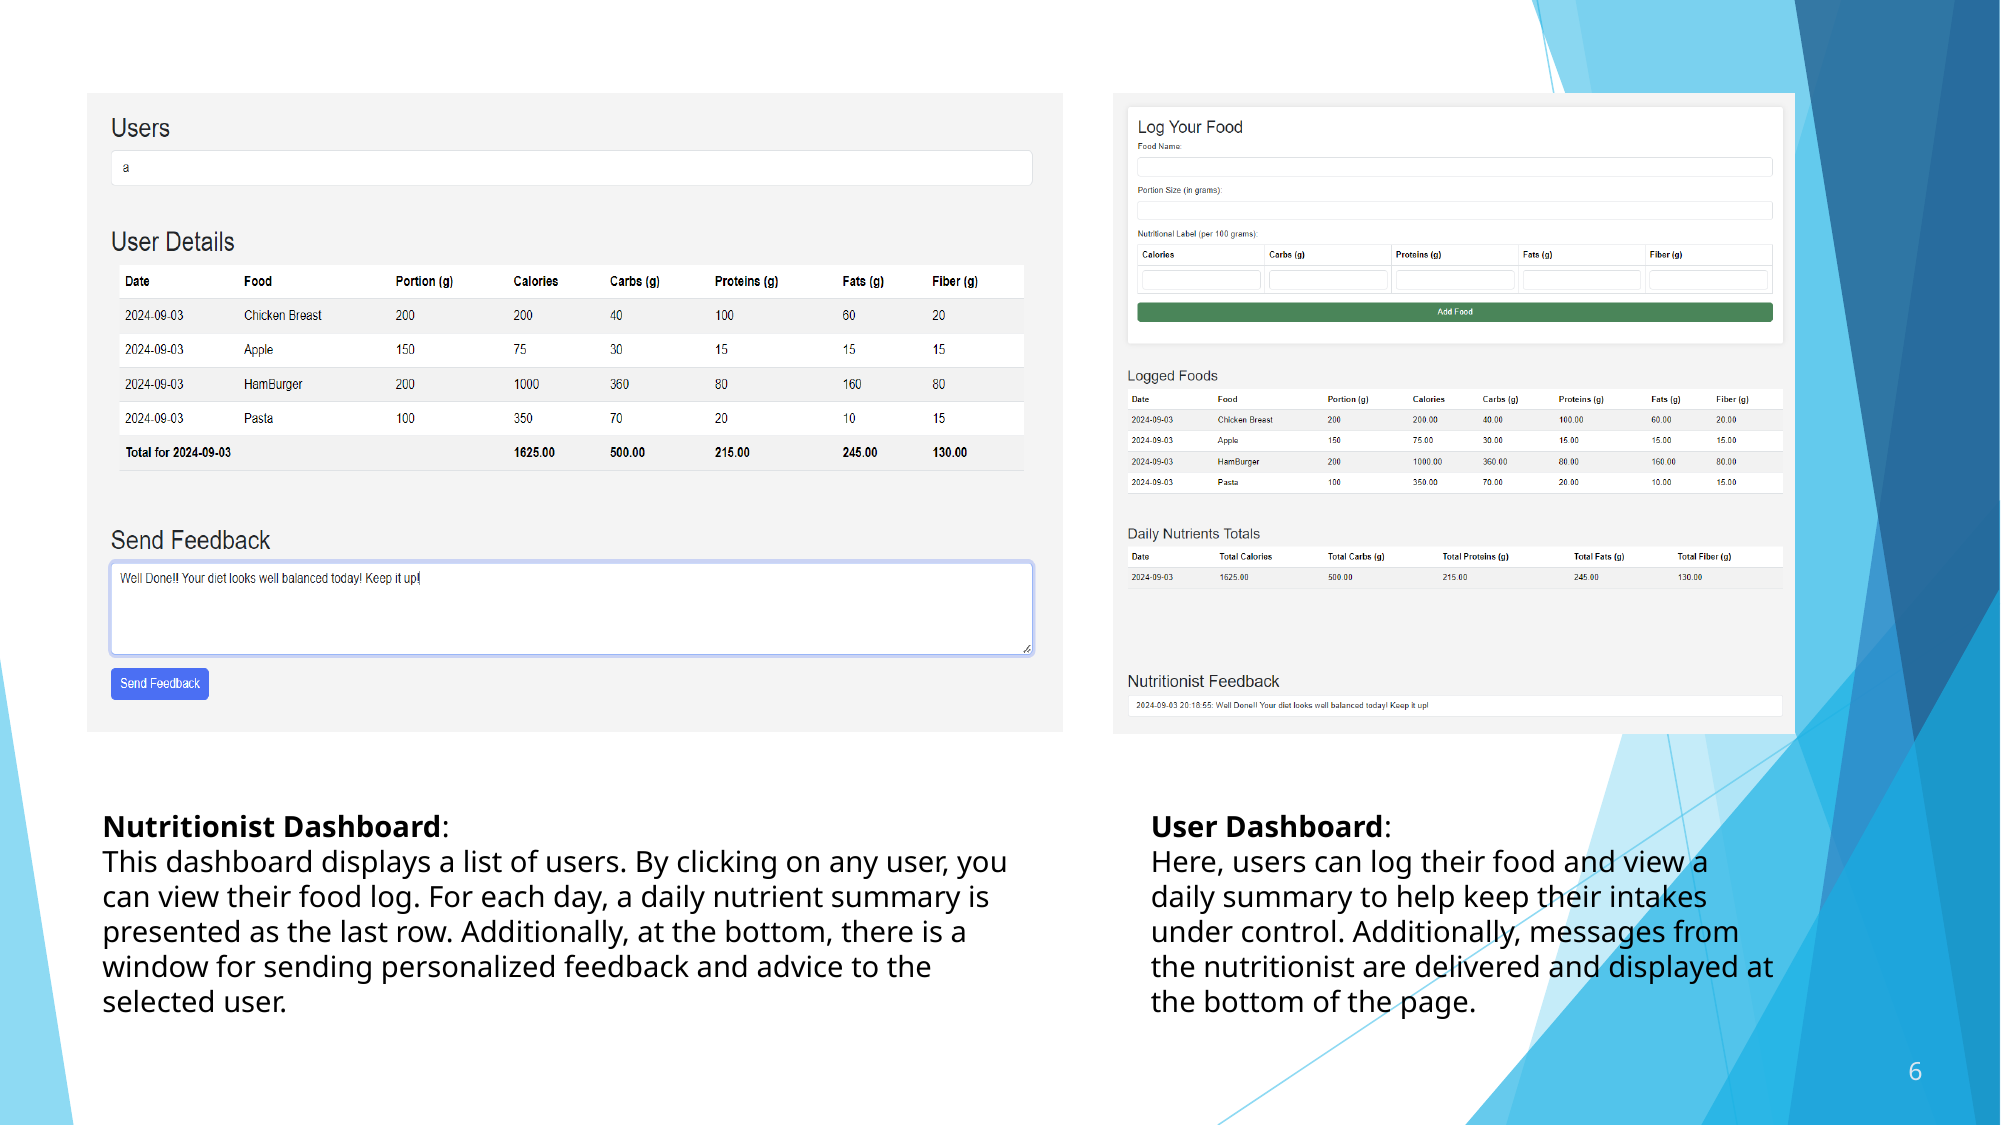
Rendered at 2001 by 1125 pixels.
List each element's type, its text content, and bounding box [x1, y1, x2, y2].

text_box 6 [1665, 1042, 1938, 1103]
text_box Nutritionist Dashboard: This dashboard displays a list of users. By clicking on any user, you can view their food log. For each day, a daily nutrient summary is presented as the last row. Additionally, at the bottom, there is a window for sending personalized feedback and advice to the selected user. [87, 801, 1063, 1026]
picture [1112, 93, 1796, 734]
picture [86, 93, 1064, 732]
text_box User Dashboard: Here, users can log their food and view a daily summary to help keep their intakes under control. Additionally, messages from the nutritionist are delivered and displayed at the bottom of the page. [1135, 801, 1795, 1026]
